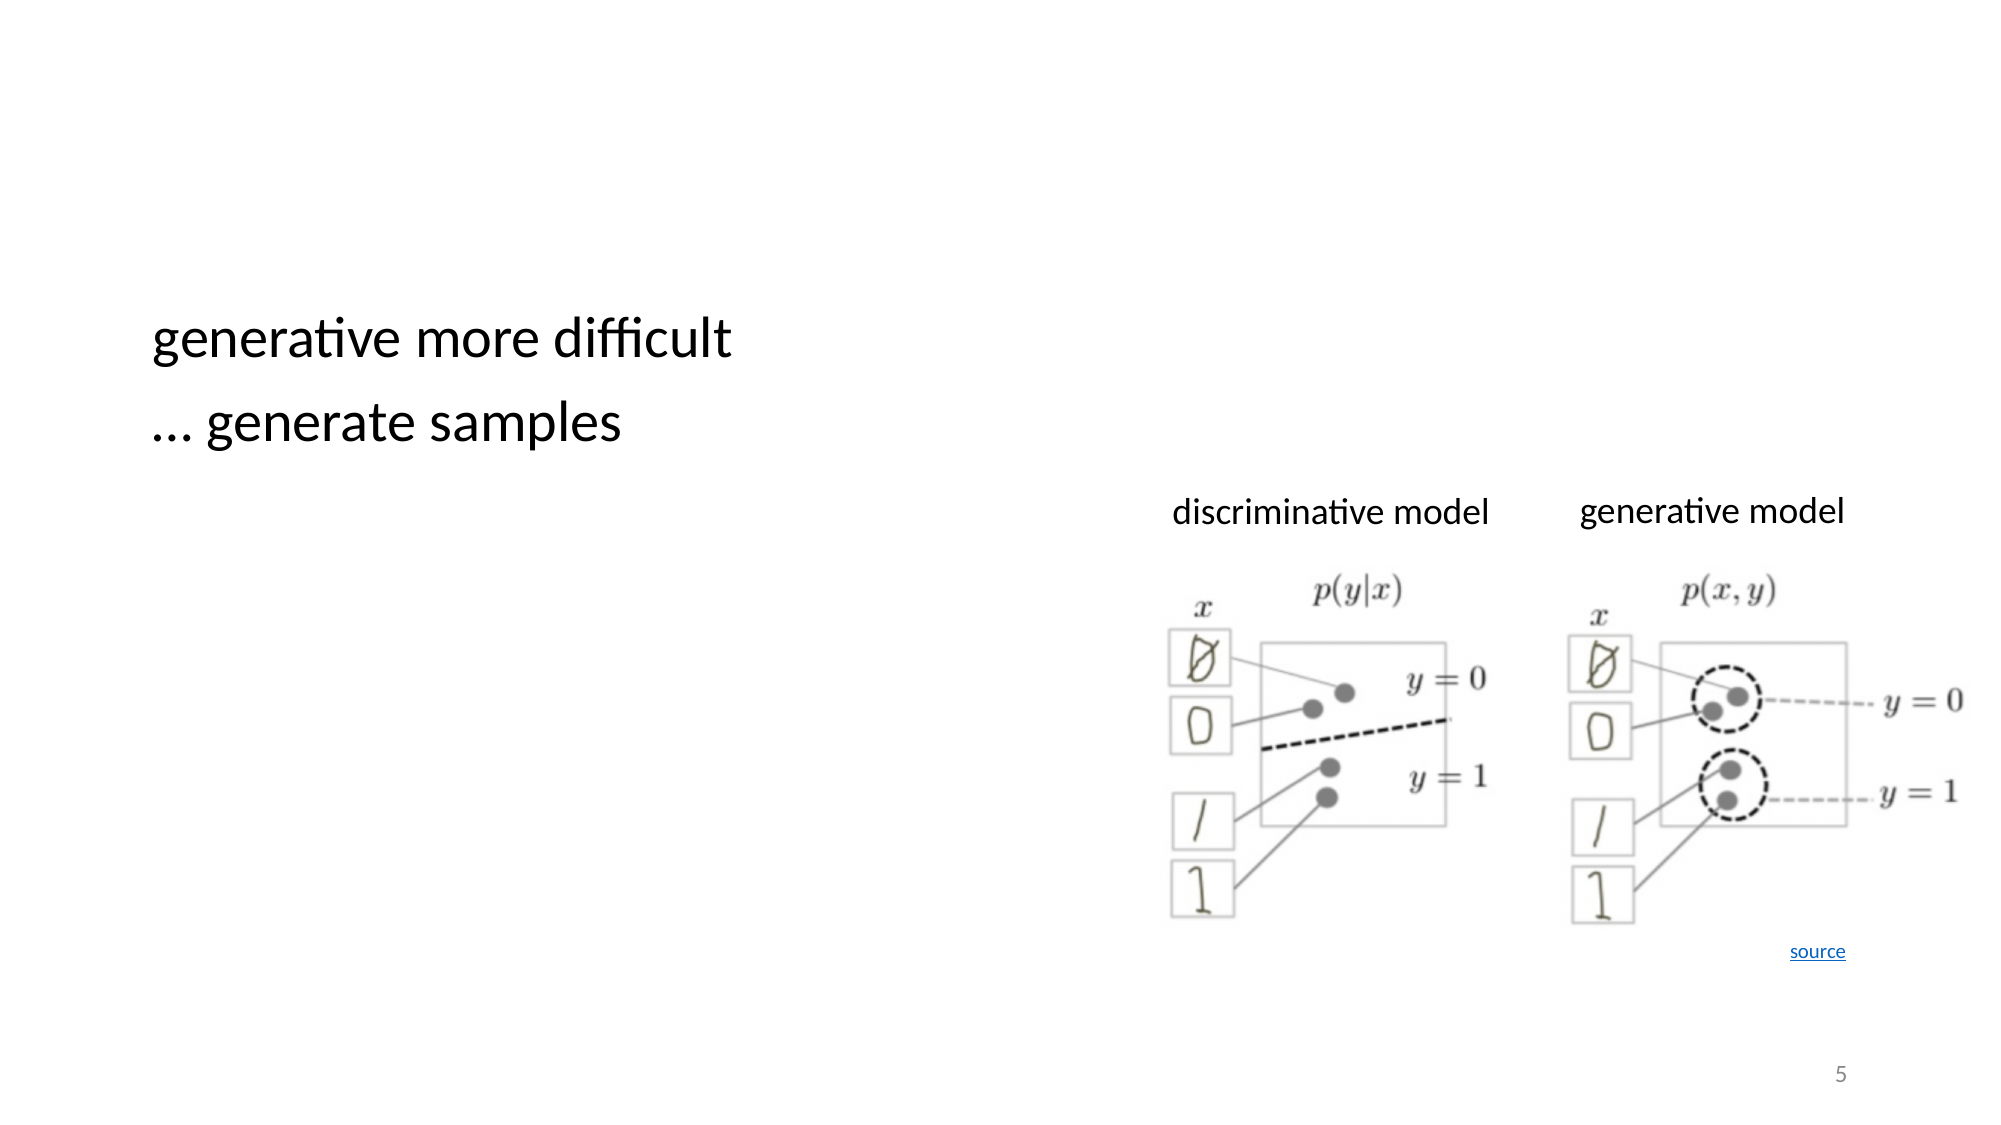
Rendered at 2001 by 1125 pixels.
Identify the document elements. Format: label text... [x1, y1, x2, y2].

picture [1155, 562, 1973, 930]
text_box source [1775, 930, 1863, 970]
text_box generative model [1565, 478, 1861, 539]
list generative more difficult … generate samples [137, 299, 1863, 1014]
text_box discriminative model [1157, 479, 1506, 540]
slide_number 5 [1412, 1042, 1863, 1103]
